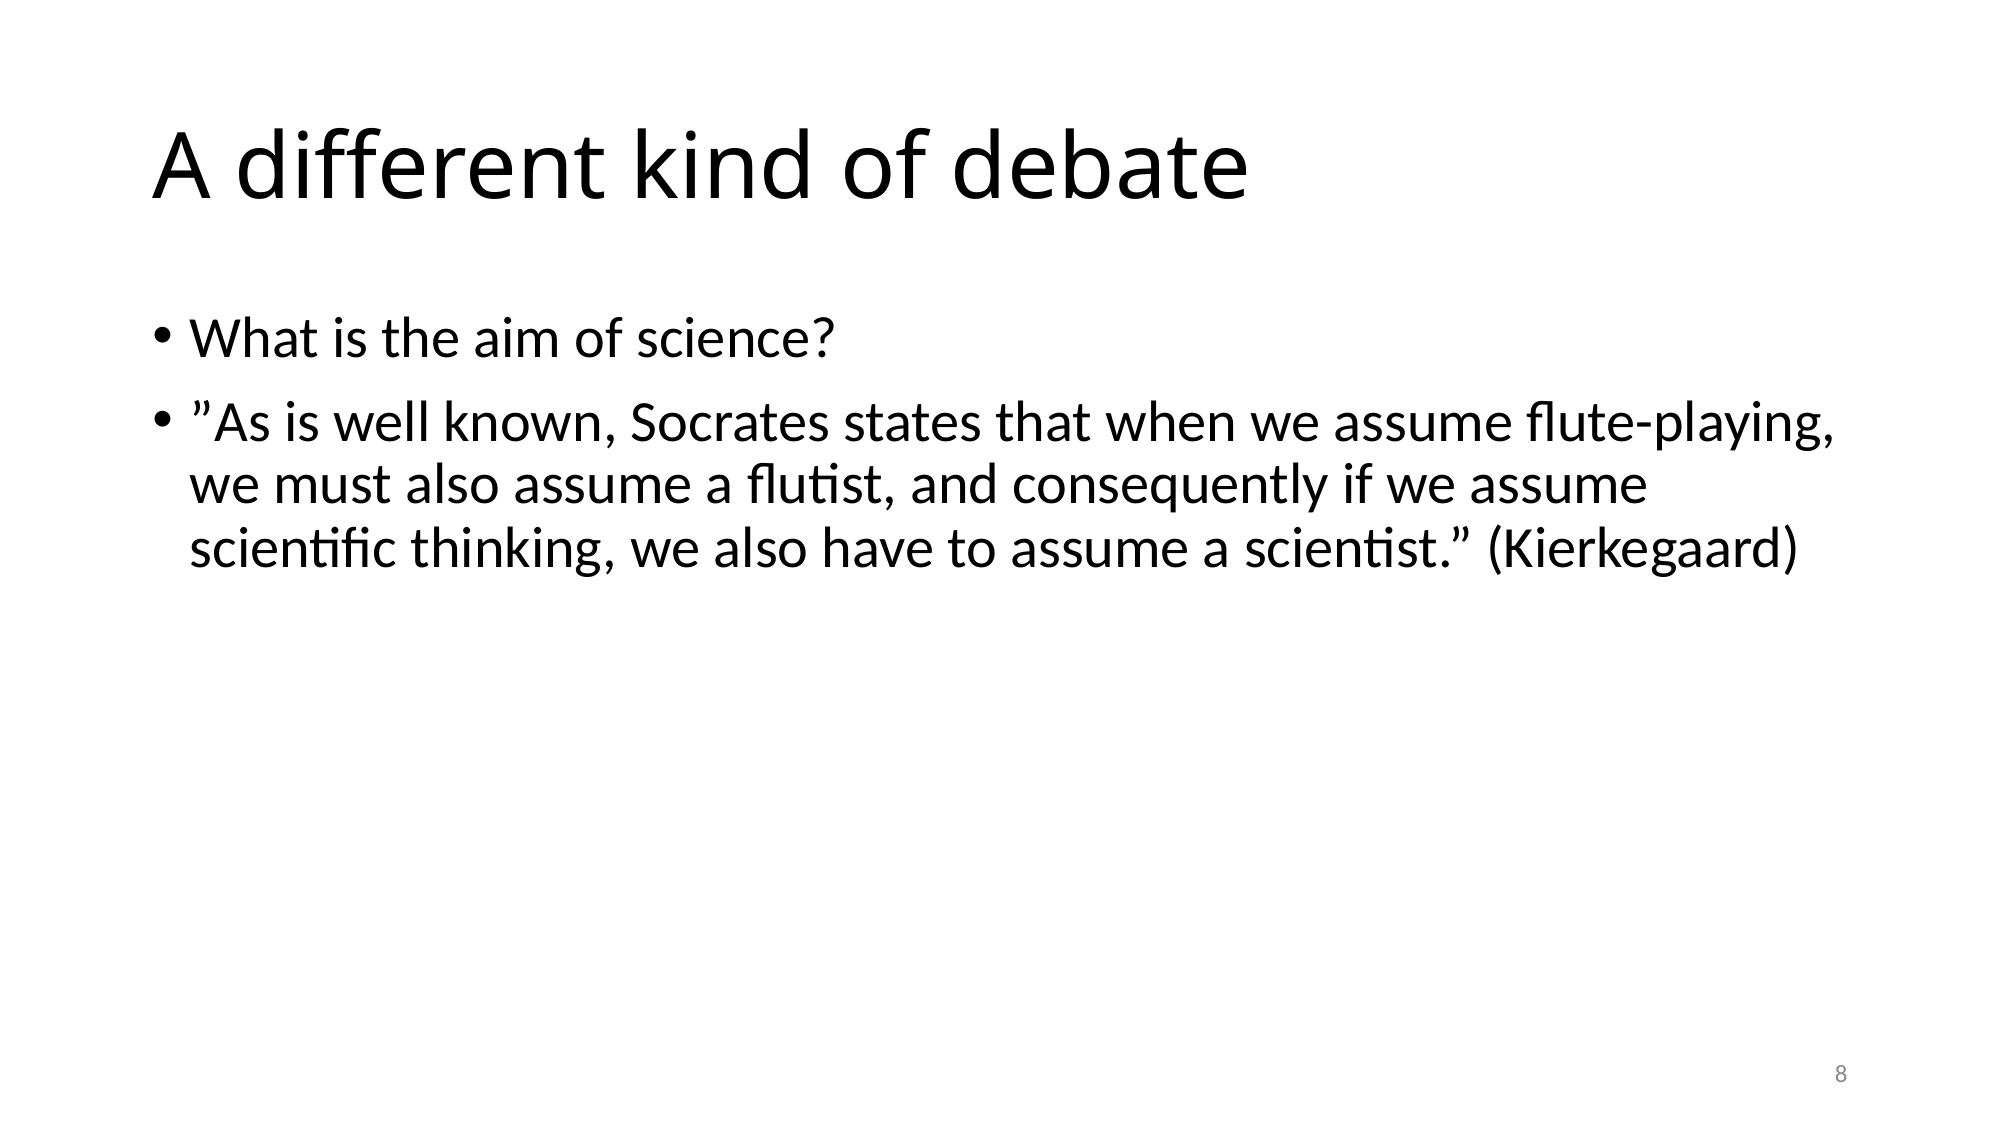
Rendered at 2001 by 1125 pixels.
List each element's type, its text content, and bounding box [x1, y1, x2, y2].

list What is the aim of science? ”As is well known, Socrates states that when we assume flute-playing, we must also assume a flutist, and consequently if we assume scientific thinking, we also have to assume a scientist.” (Kierkegaard) [137, 299, 1863, 1014]
slide_number 8 [1412, 1042, 1863, 1103]
title A different kind of debate [137, 59, 1863, 278]
